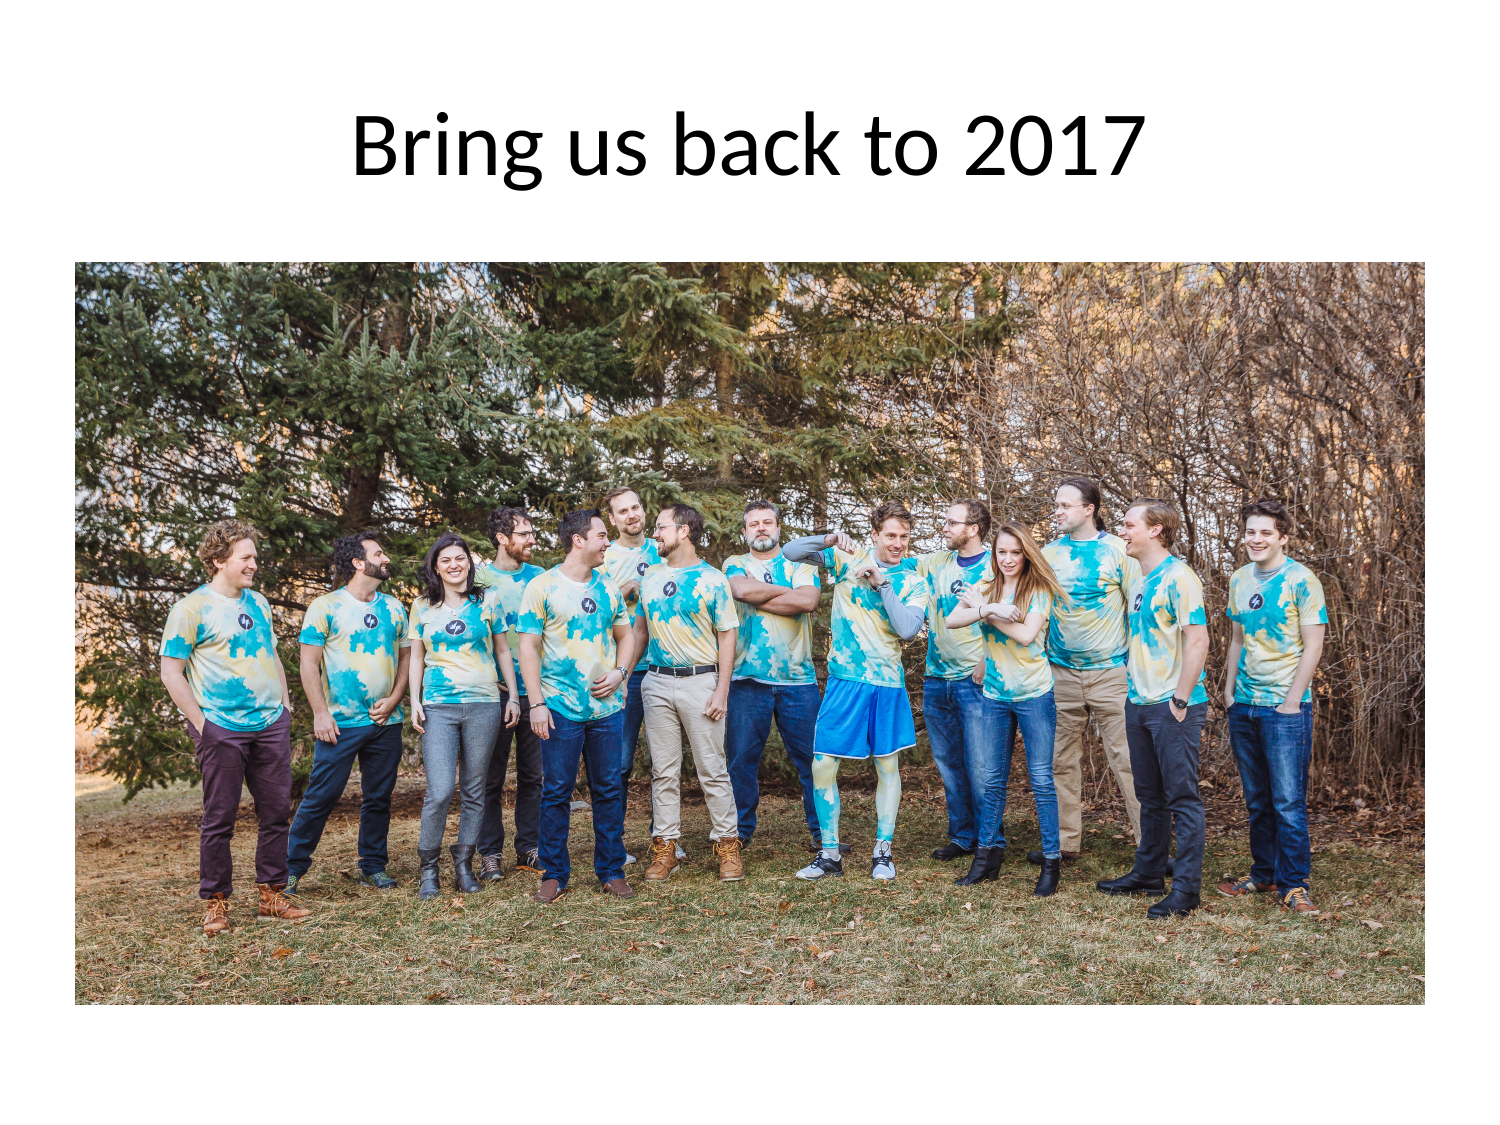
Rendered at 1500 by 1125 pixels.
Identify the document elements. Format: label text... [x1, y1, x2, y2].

title Bring us back to 2017 [75, 45, 1425, 233]
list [74, 262, 1426, 1006]
